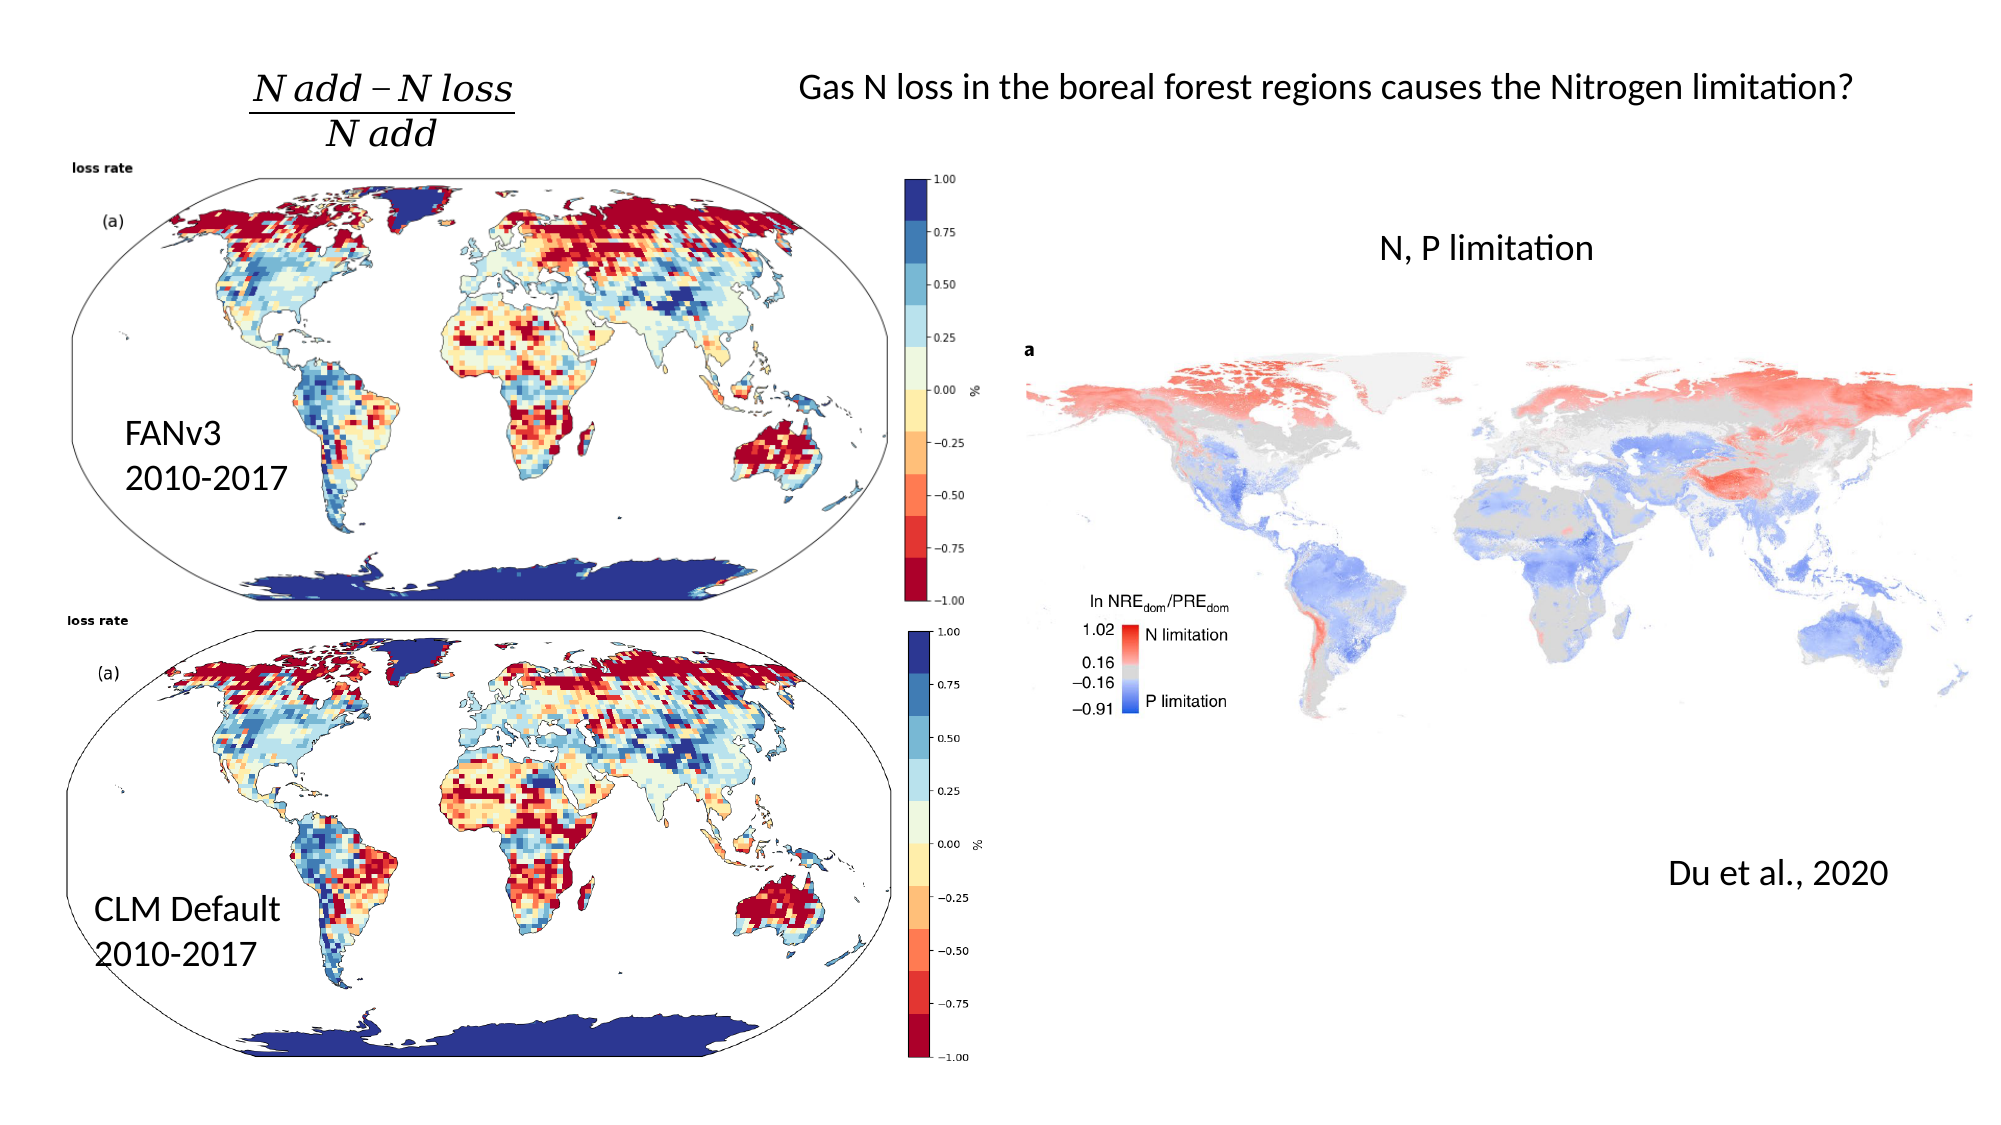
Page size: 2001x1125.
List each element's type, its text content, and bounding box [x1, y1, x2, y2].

text_box Gas N loss in the boreal forest regions causes the Nitrogen limitation? [783, 54, 1871, 115]
picture [1008, 327, 2000, 744]
text_box Du et al., 2020 [1653, 840, 1904, 901]
text_box N, P limitation [1379, 222, 1595, 268]
picture [47, 155, 992, 1073]
